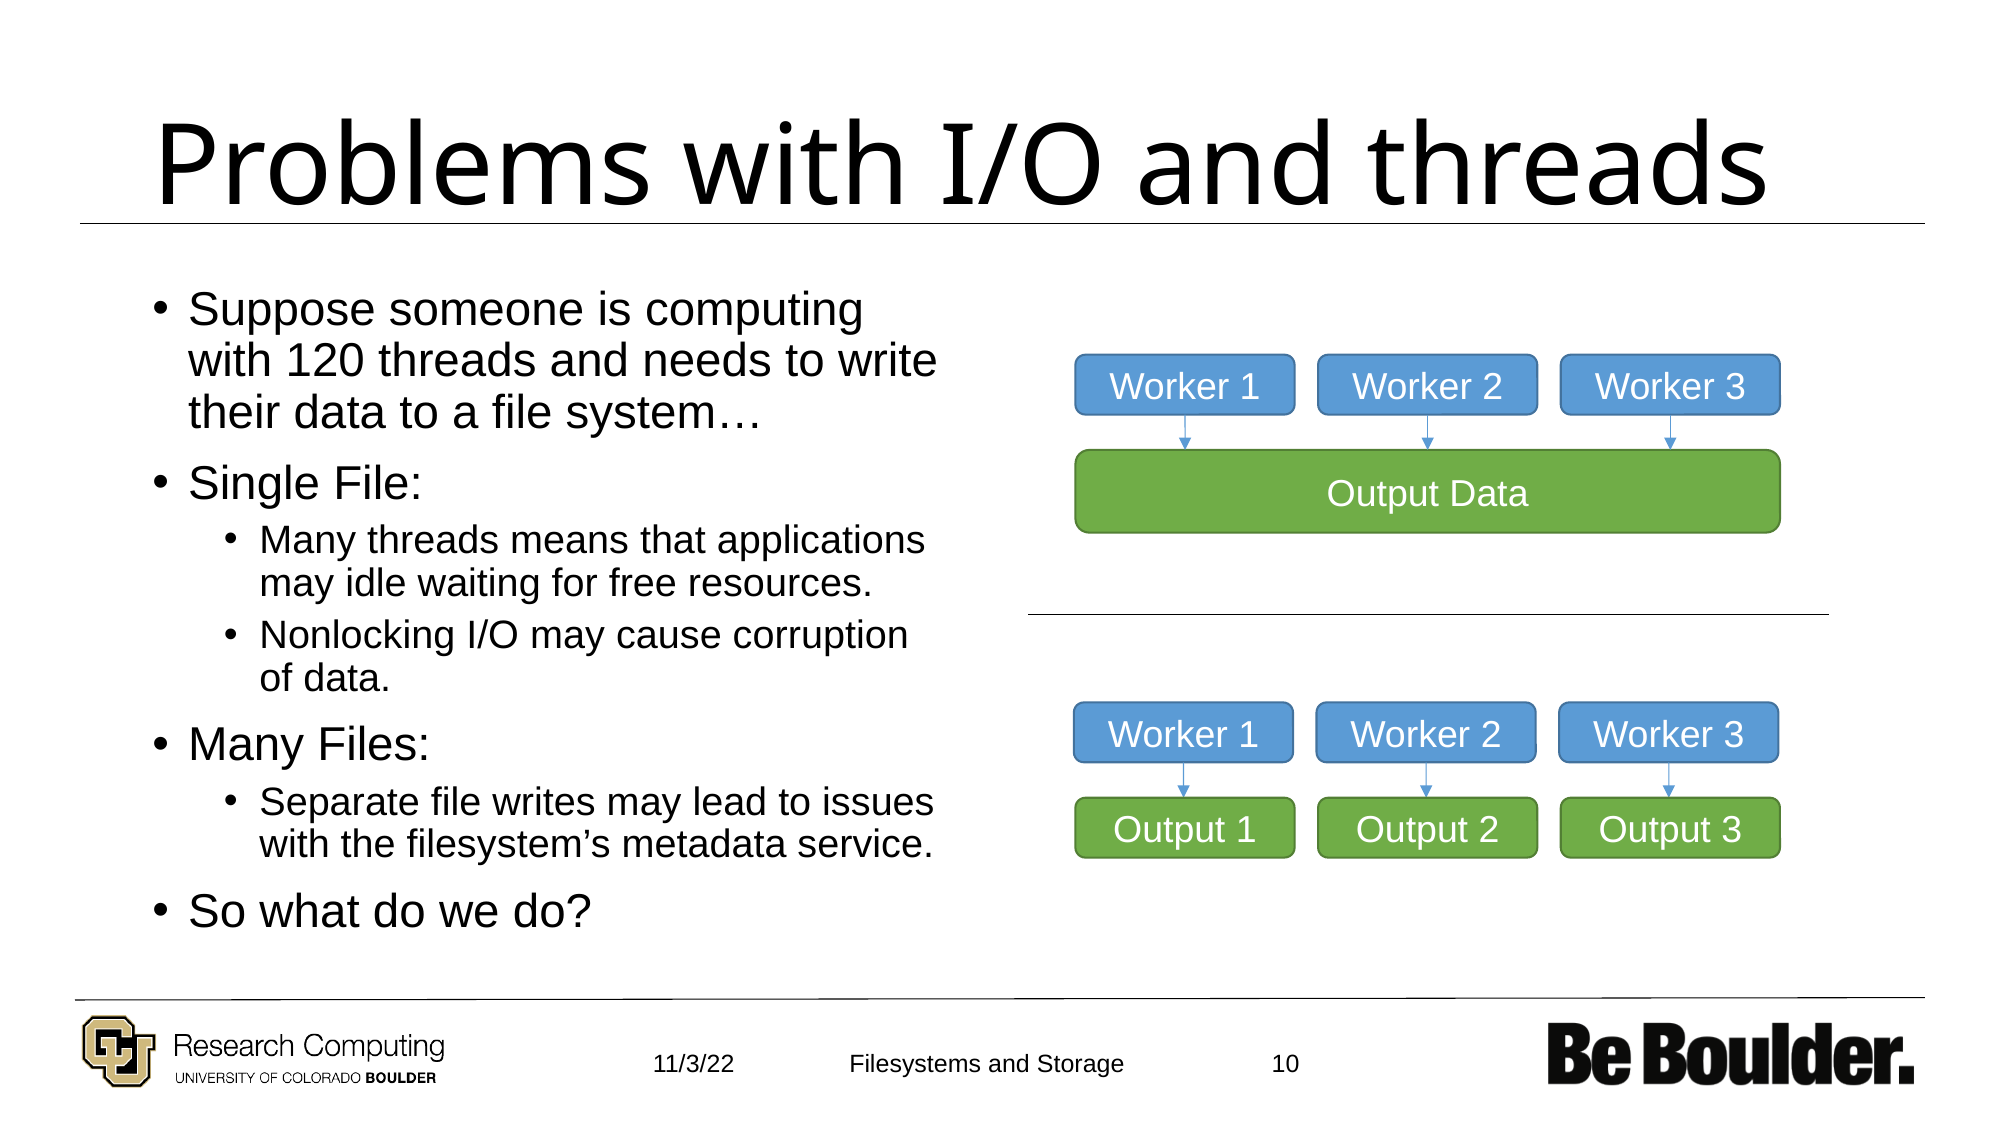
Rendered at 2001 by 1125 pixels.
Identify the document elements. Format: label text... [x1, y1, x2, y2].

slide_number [637, 1032, 772, 1093]
text_box Worker 1 [1072, 701, 1295, 764]
text_box Worker 2 [1315, 701, 1537, 764]
picture [81, 1015, 444, 1088]
text_box Output 3 [1559, 796, 1782, 859]
text_box Worker 2 [1317, 353, 1539, 416]
picture [1524, 1015, 1938, 1088]
text_box Worker 3 [1558, 701, 1780, 764]
text_box Output 1 [1074, 796, 1296, 859]
text_box Output Data [1074, 448, 1782, 534]
title Problems with I/O and threads [137, 59, 1863, 278]
slide_number 10 [1202, 1032, 1315, 1093]
footer Filesystems and Storage [772, 1032, 1202, 1093]
text_box Output 2 [1317, 796, 1539, 859]
text_box Worker 1 [1074, 353, 1296, 416]
text_box Worker 3 [1559, 353, 1782, 416]
list Suppose someone is computing with 120 threads and needs to write their data to a file system… Single File: Many threads means that applications may idle waiting for free resources. Nonlocking I/O may cause corruption of data. Many Files: Separate file writes may lead to issues with the filesystem’s metadata service. So what do we do? [137, 277, 968, 1004]
